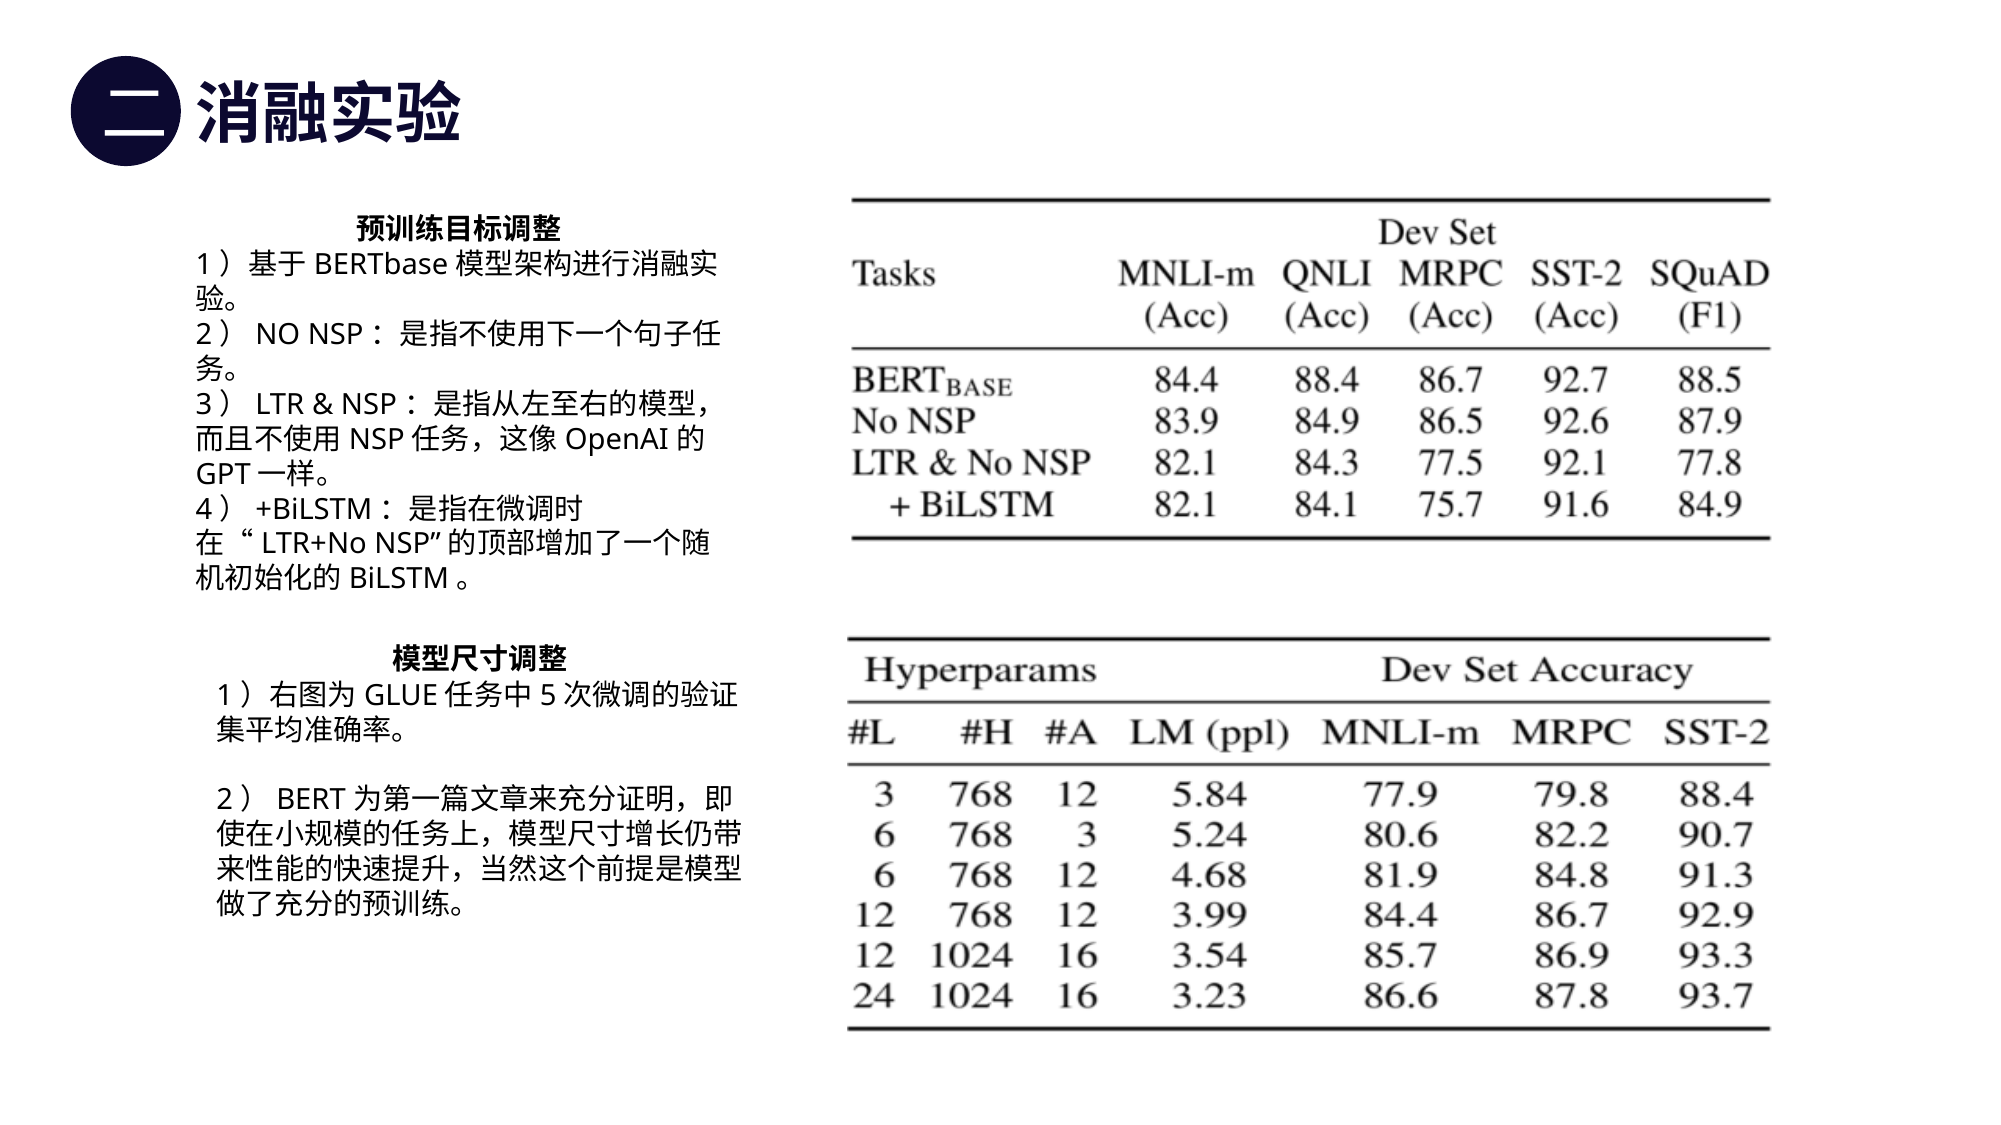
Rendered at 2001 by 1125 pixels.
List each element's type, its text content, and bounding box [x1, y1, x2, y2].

text_box 模型尺寸调整 1）右图为GLUE任务中5次微调的验证集平均准确率。 2）BERT为第一篇文章来充分证明，即使在小规模的任务上，模型尺寸增长仍带来性能的快速提升，当然这个前提是模型做了充分的预训练。 [201, 633, 759, 1018]
picture [847, 188, 1781, 551]
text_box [70, 56, 1159, 167]
text_box 预训练目标调整 1）基于BERTbase模型架构进行消融实验。 2）NO NSP：是指不使用下一个句子任务。 3）LTR & NSP：是指从左至右的模型，而且不使用NSP任务，这像OpenAI的GPT一样。 4）+BiLSTM：是指在微调时在“LTR+No NSP”的顶部增加了一个随机初始化的BiLSTM。 [180, 202, 738, 551]
picture [847, 633, 1781, 1039]
